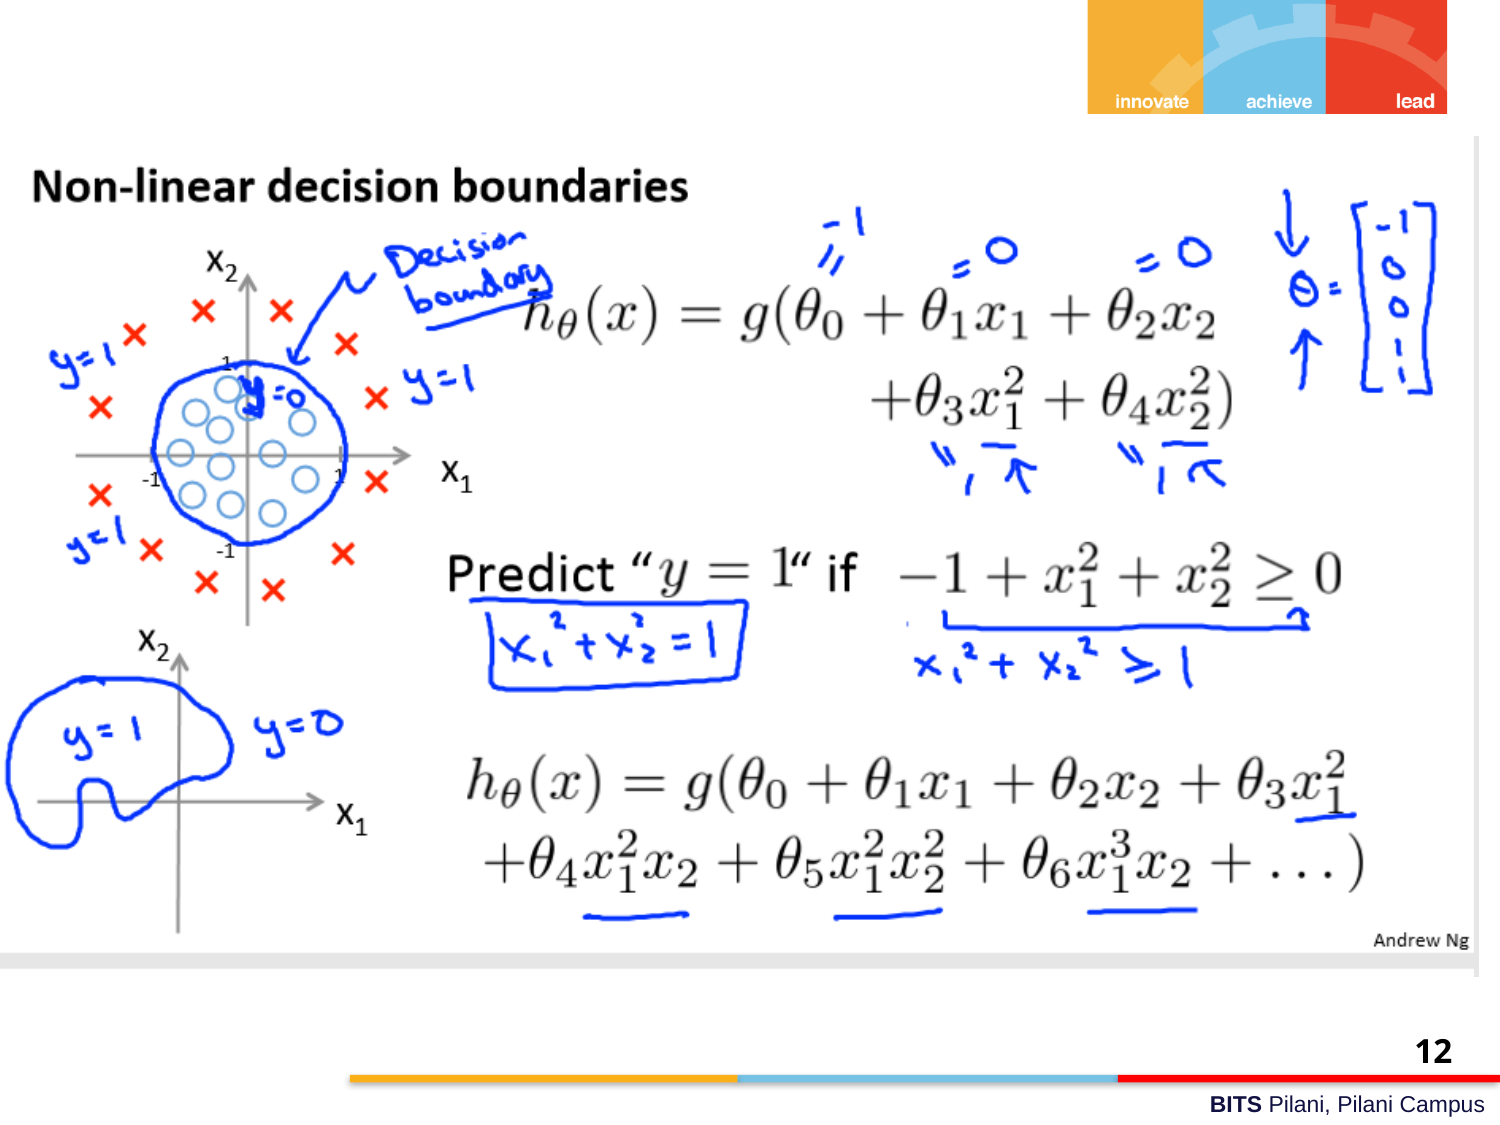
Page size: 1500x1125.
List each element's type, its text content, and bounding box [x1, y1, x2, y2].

slide_number 12 [1399, 1023, 1500, 1072]
picture [0, 136, 1480, 977]
picture [1087, 0, 1448, 114]
